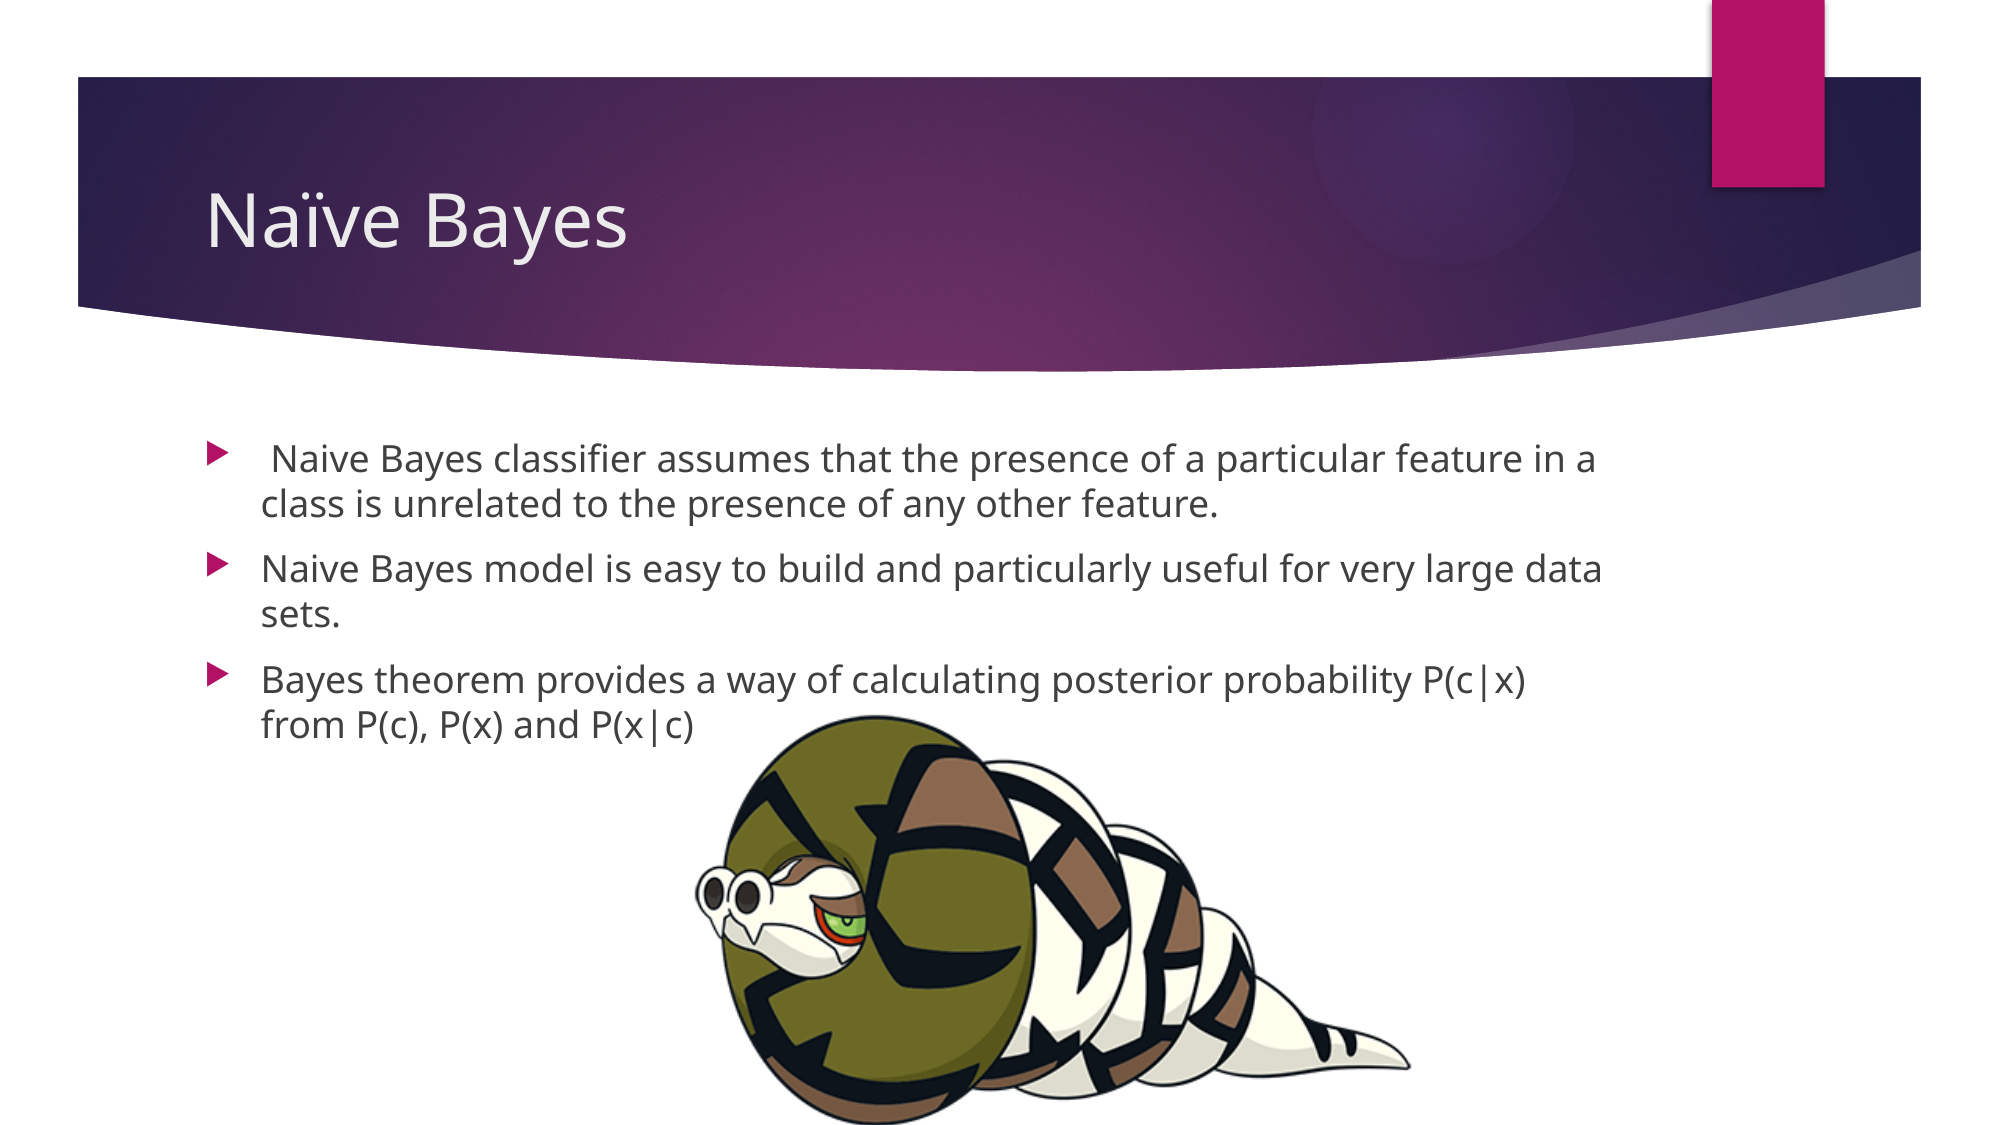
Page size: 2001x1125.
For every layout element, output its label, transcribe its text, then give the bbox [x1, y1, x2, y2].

list Naive Bayes classifier assumes that the presence of a particular feature in a class is unrelated to the presence of any other feature. Naive Bayes model is easy to build and particularly useful for very large data sets. Bayes theorem provides a way of calculating posterior probability P(c|x) from P(c), P(x) and P(x|c) [189, 427, 1638, 988]
picture [689, 559, 1417, 1125]
title Naïve Bayes [189, 159, 1627, 276]
